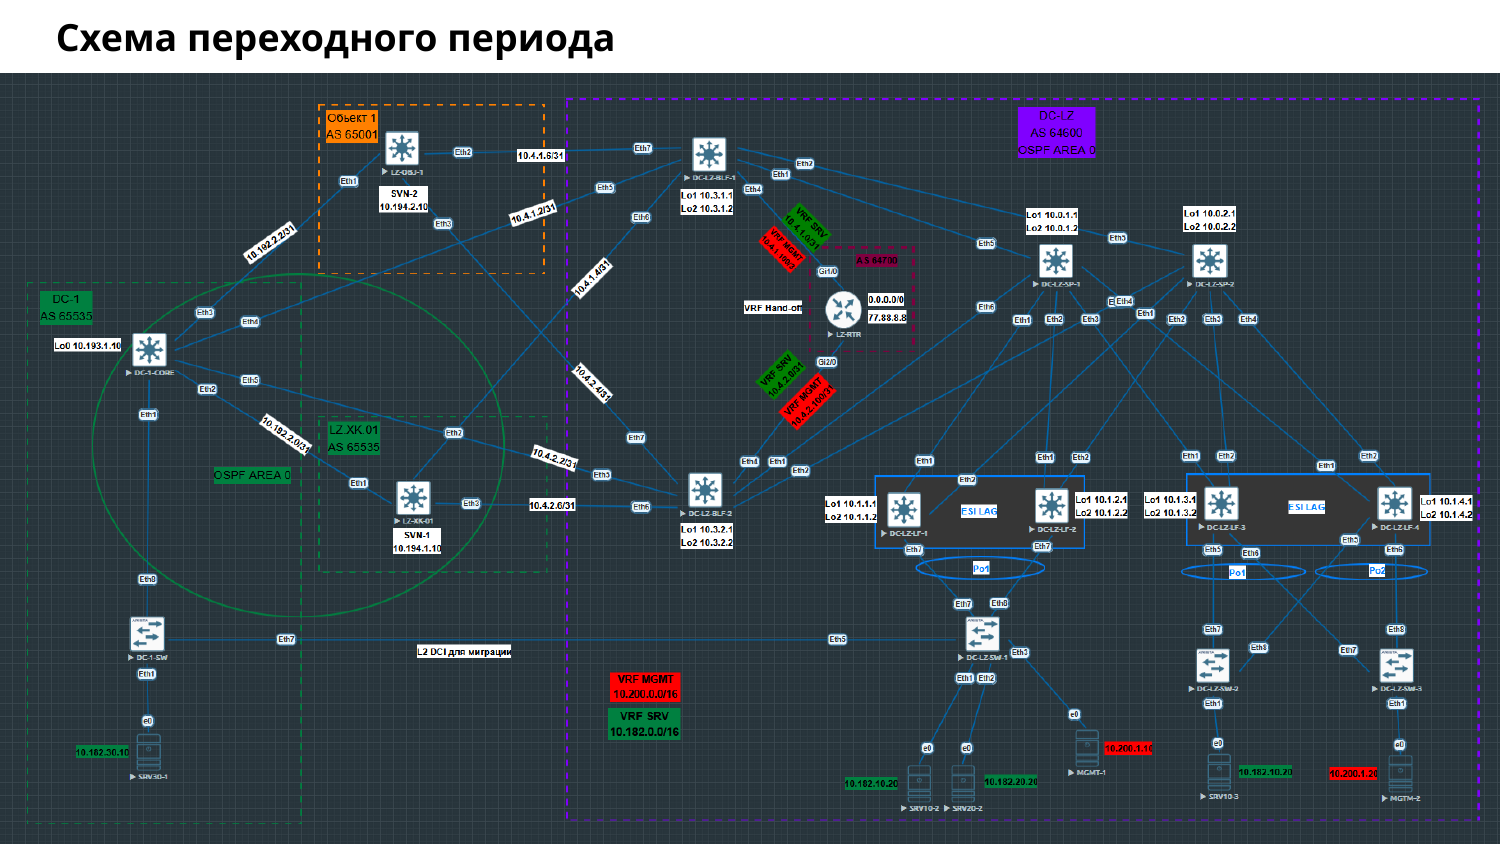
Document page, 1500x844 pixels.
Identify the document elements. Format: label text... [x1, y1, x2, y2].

picture [0, 0, 1500, 844]
title Схема переходного периода [40, 15, 1178, 58]
